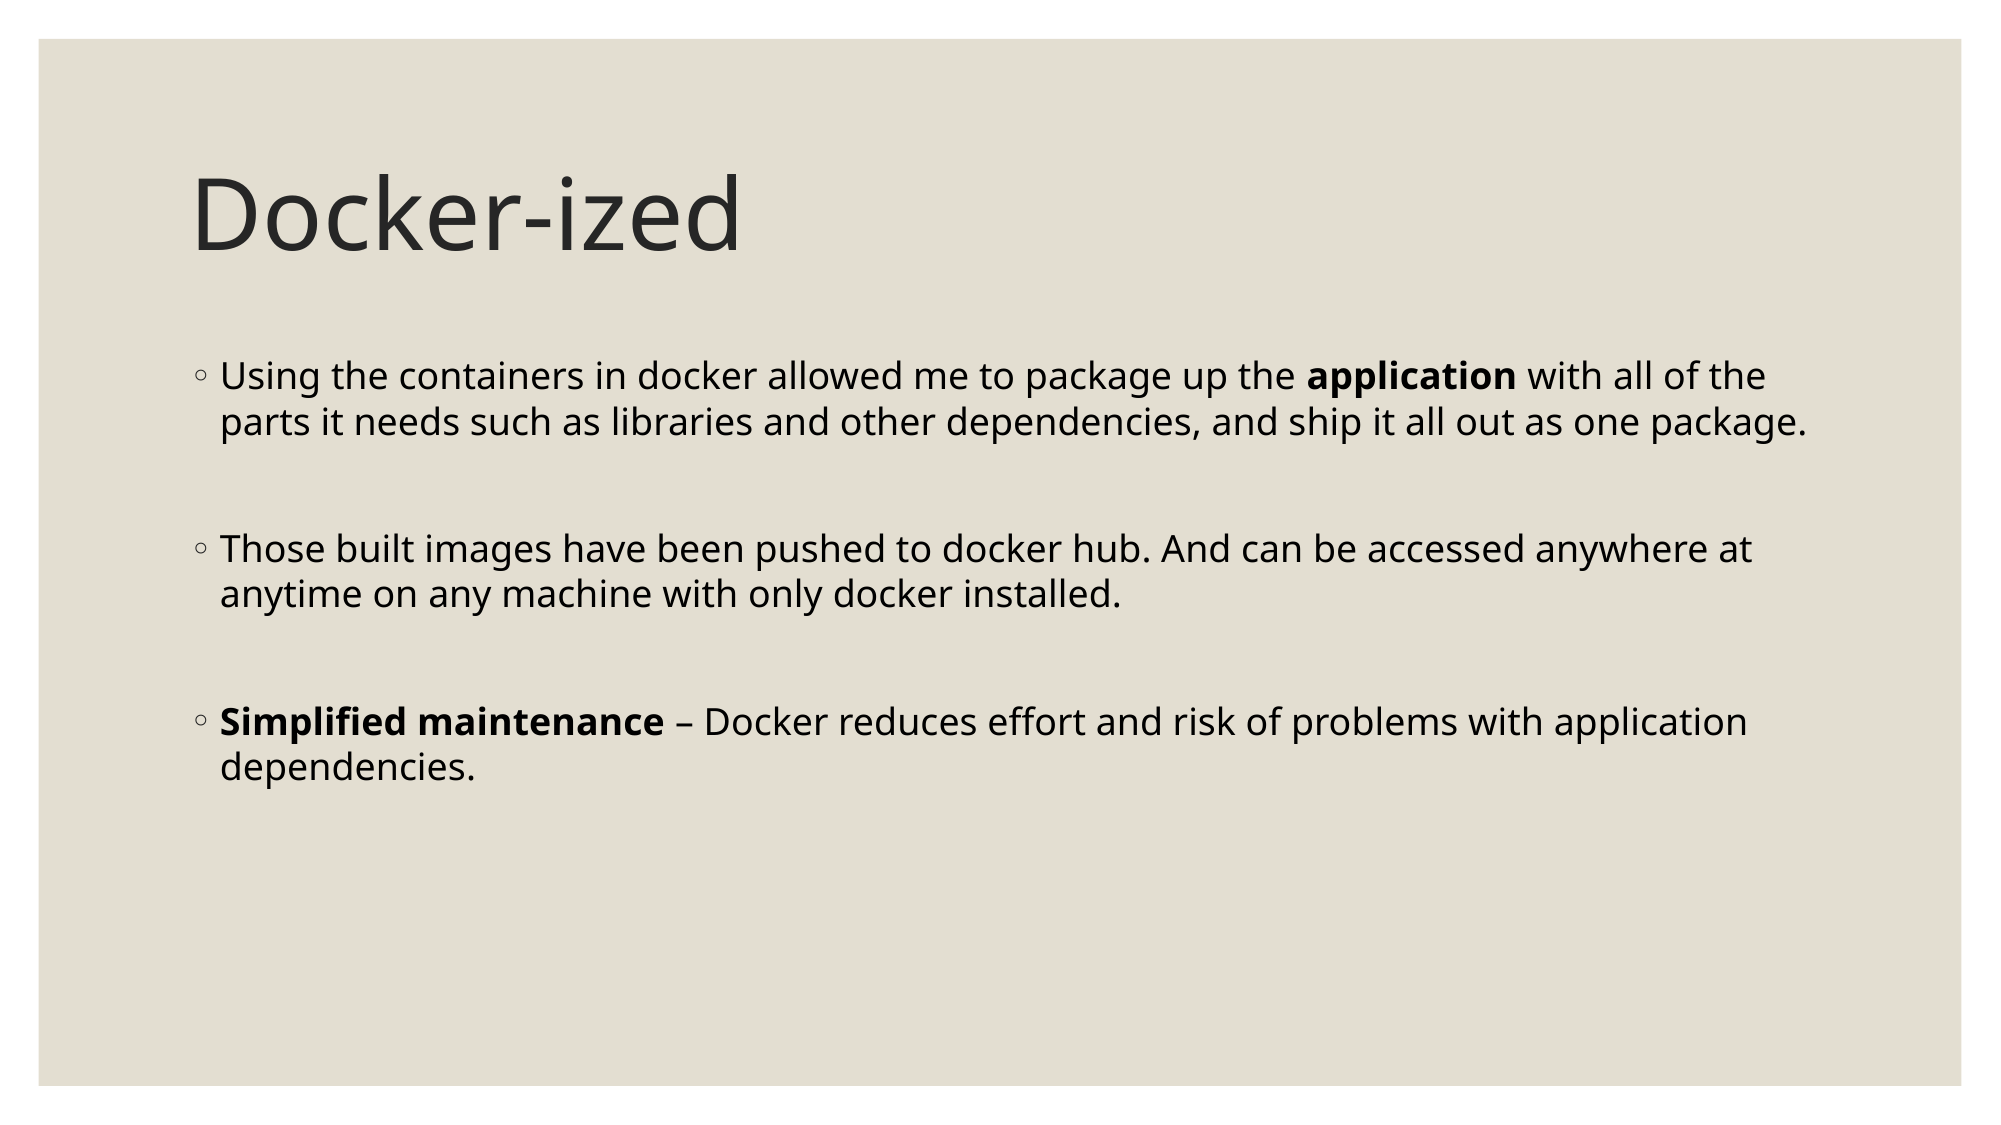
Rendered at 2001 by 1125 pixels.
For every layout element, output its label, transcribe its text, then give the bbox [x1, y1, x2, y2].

title Docker-ized [174, 105, 1825, 331]
list Using the containers in docker allowed me to package up the application with all of the parts it needs such as libraries and other dependencies, and ship it all out as one package. Those built images have been pushed to docker hub. And can be accessed anywhere at anytime on any machine with only docker installed. Simplified maintenance – Docker reduces effort and risk of problems with application dependencies. [174, 345, 1825, 990]
